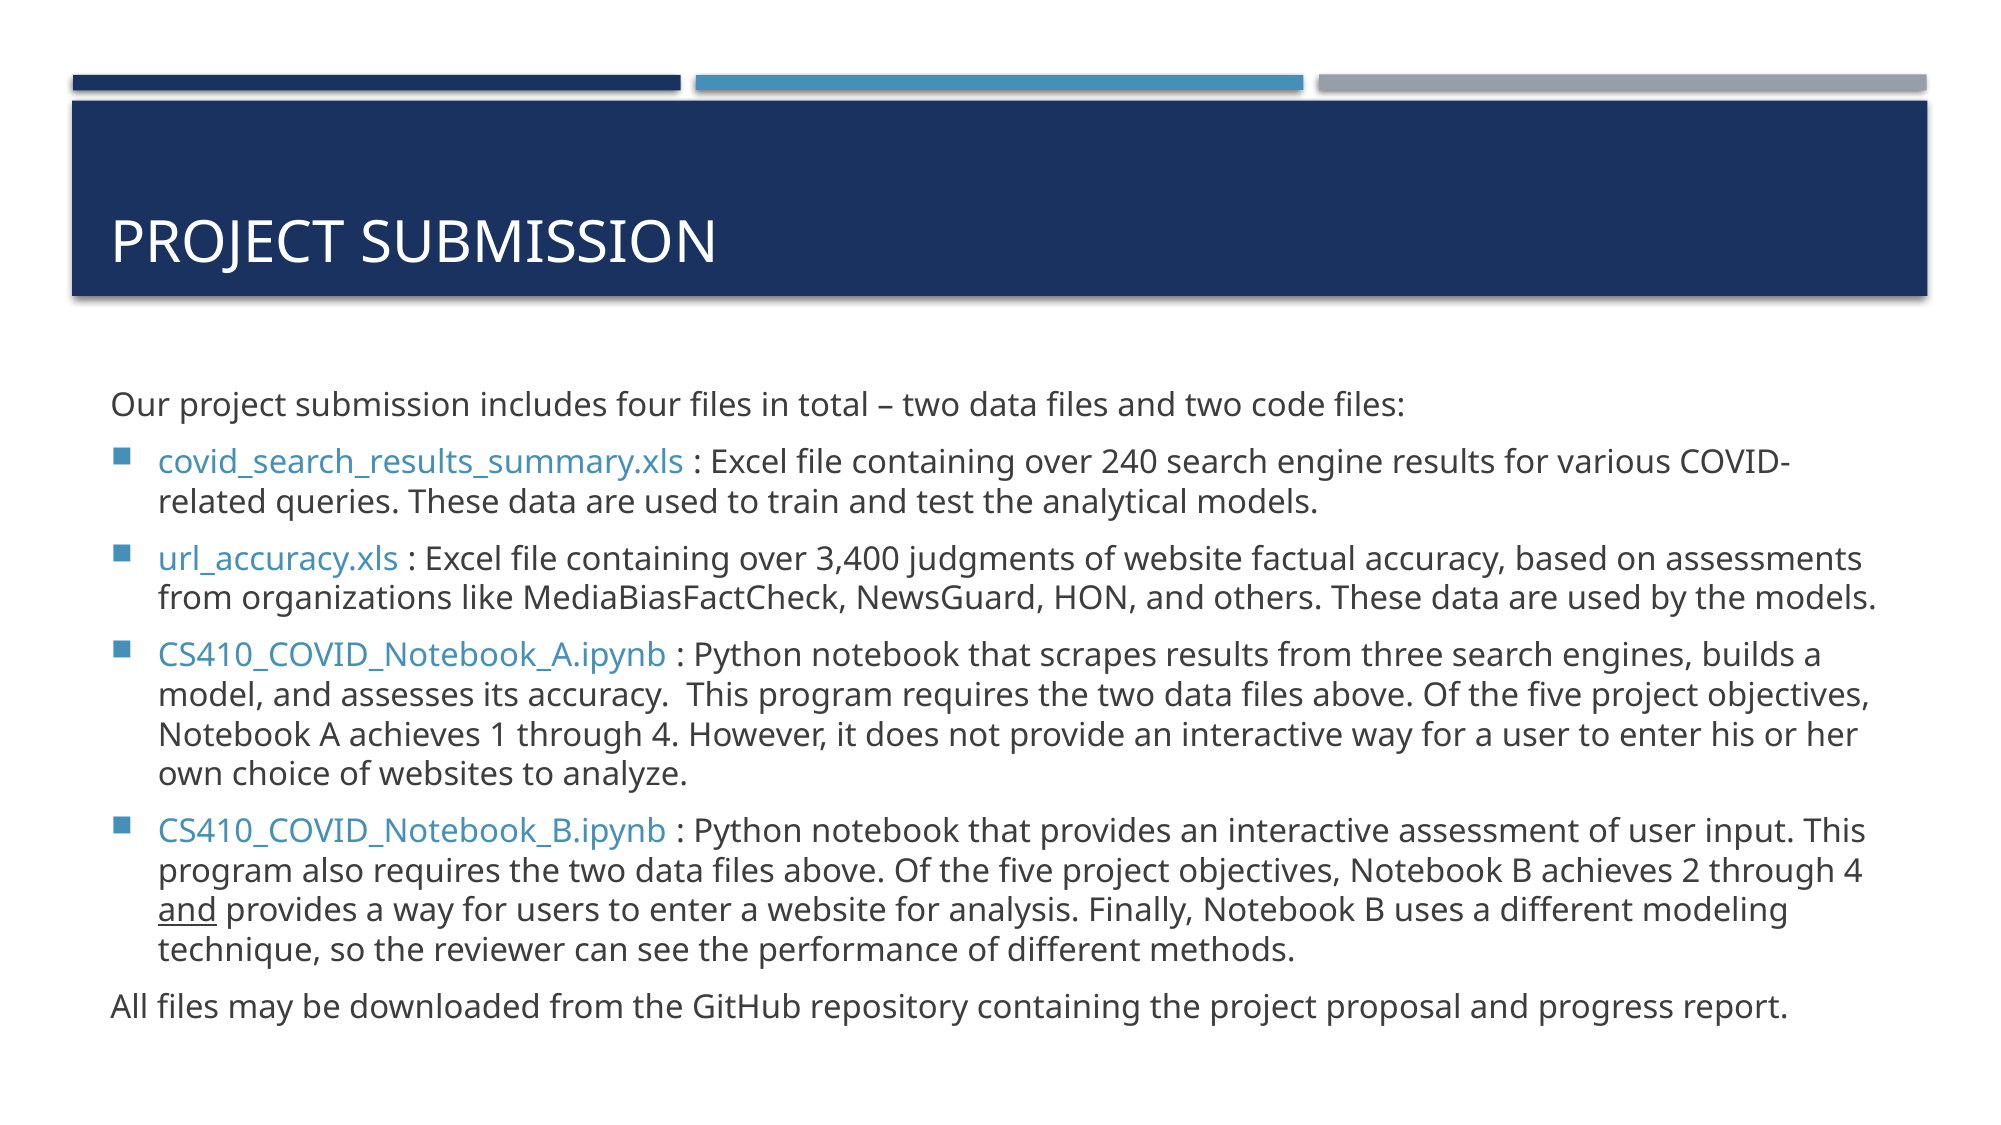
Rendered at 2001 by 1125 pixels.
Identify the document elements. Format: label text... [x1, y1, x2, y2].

title Project Submission [95, 115, 1905, 282]
list Our project submission includes four files in total – two data files and two code files: covid_search_results_summary.xls : Excel file containing over 240 search engine results for various COVID-related queries. These data are used to train and test the analytical models. url_accuracy.xls : Excel file containing over 3,400 judgments of website factual accuracy, based on assessments from organizations like MediaBiasFactCheck, NewsGuard, HON, and others. These data are used by the models. CS410_COVID_Notebook_A.ipynb : Python notebook that scrapes results from three search engines, builds a model, and assesses its accuracy. This program requires the two data files above. Of the five project objectives, Notebook A achieves 1 through 4. However, it does not provide an interactive way for a user to enter his or her own choice of websites to analyze. CS410_COVID_Notebook_B.ipynb : Python notebook that provides an interactive assessment of user input. This program also requires the two data files above. Of the five project objectives, Notebook B achieves 2 through 4 and provides a way for users to enter a website for analysis. Finally, Notebook B uses a different modeling technique, so the reviewer can see the performance of different methods. All files may be downloaded from the GitHub repository containing the project proposal and progress report. [95, 357, 1905, 1051]
